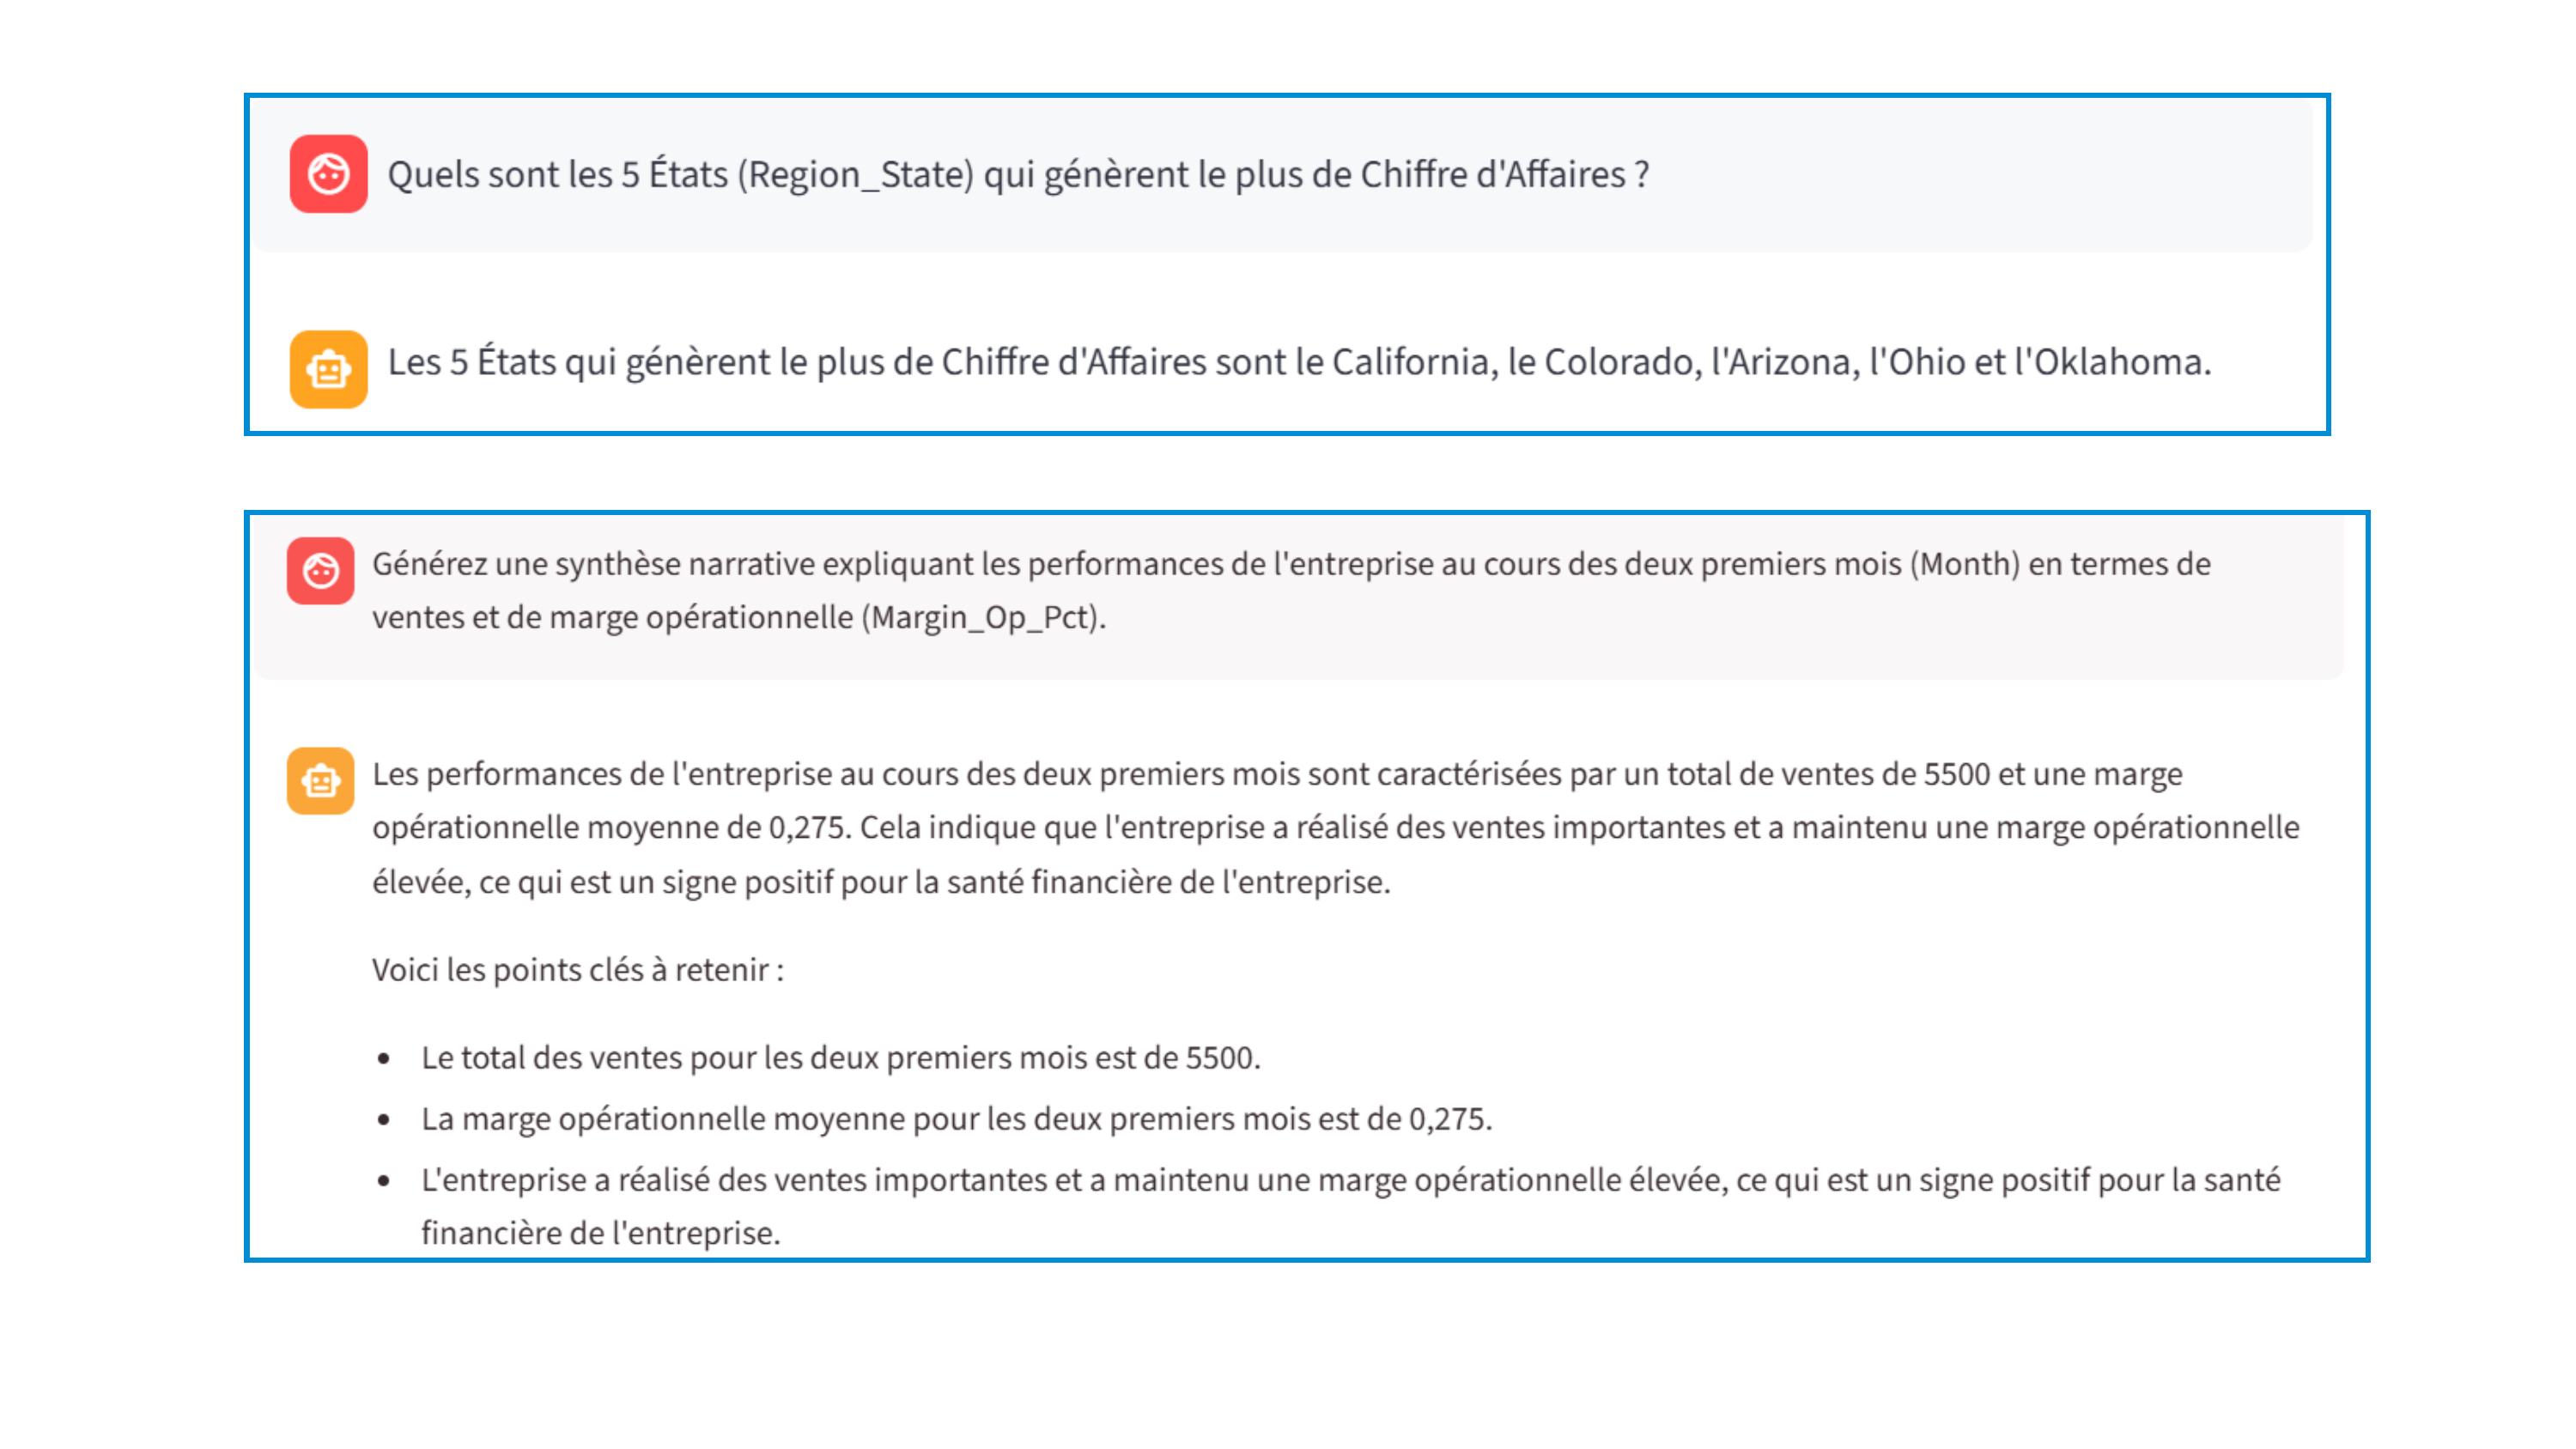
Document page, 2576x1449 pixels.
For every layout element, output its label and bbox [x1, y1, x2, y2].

text_box [246, 512, 2368, 1261]
text_box [246, 94, 2330, 433]
